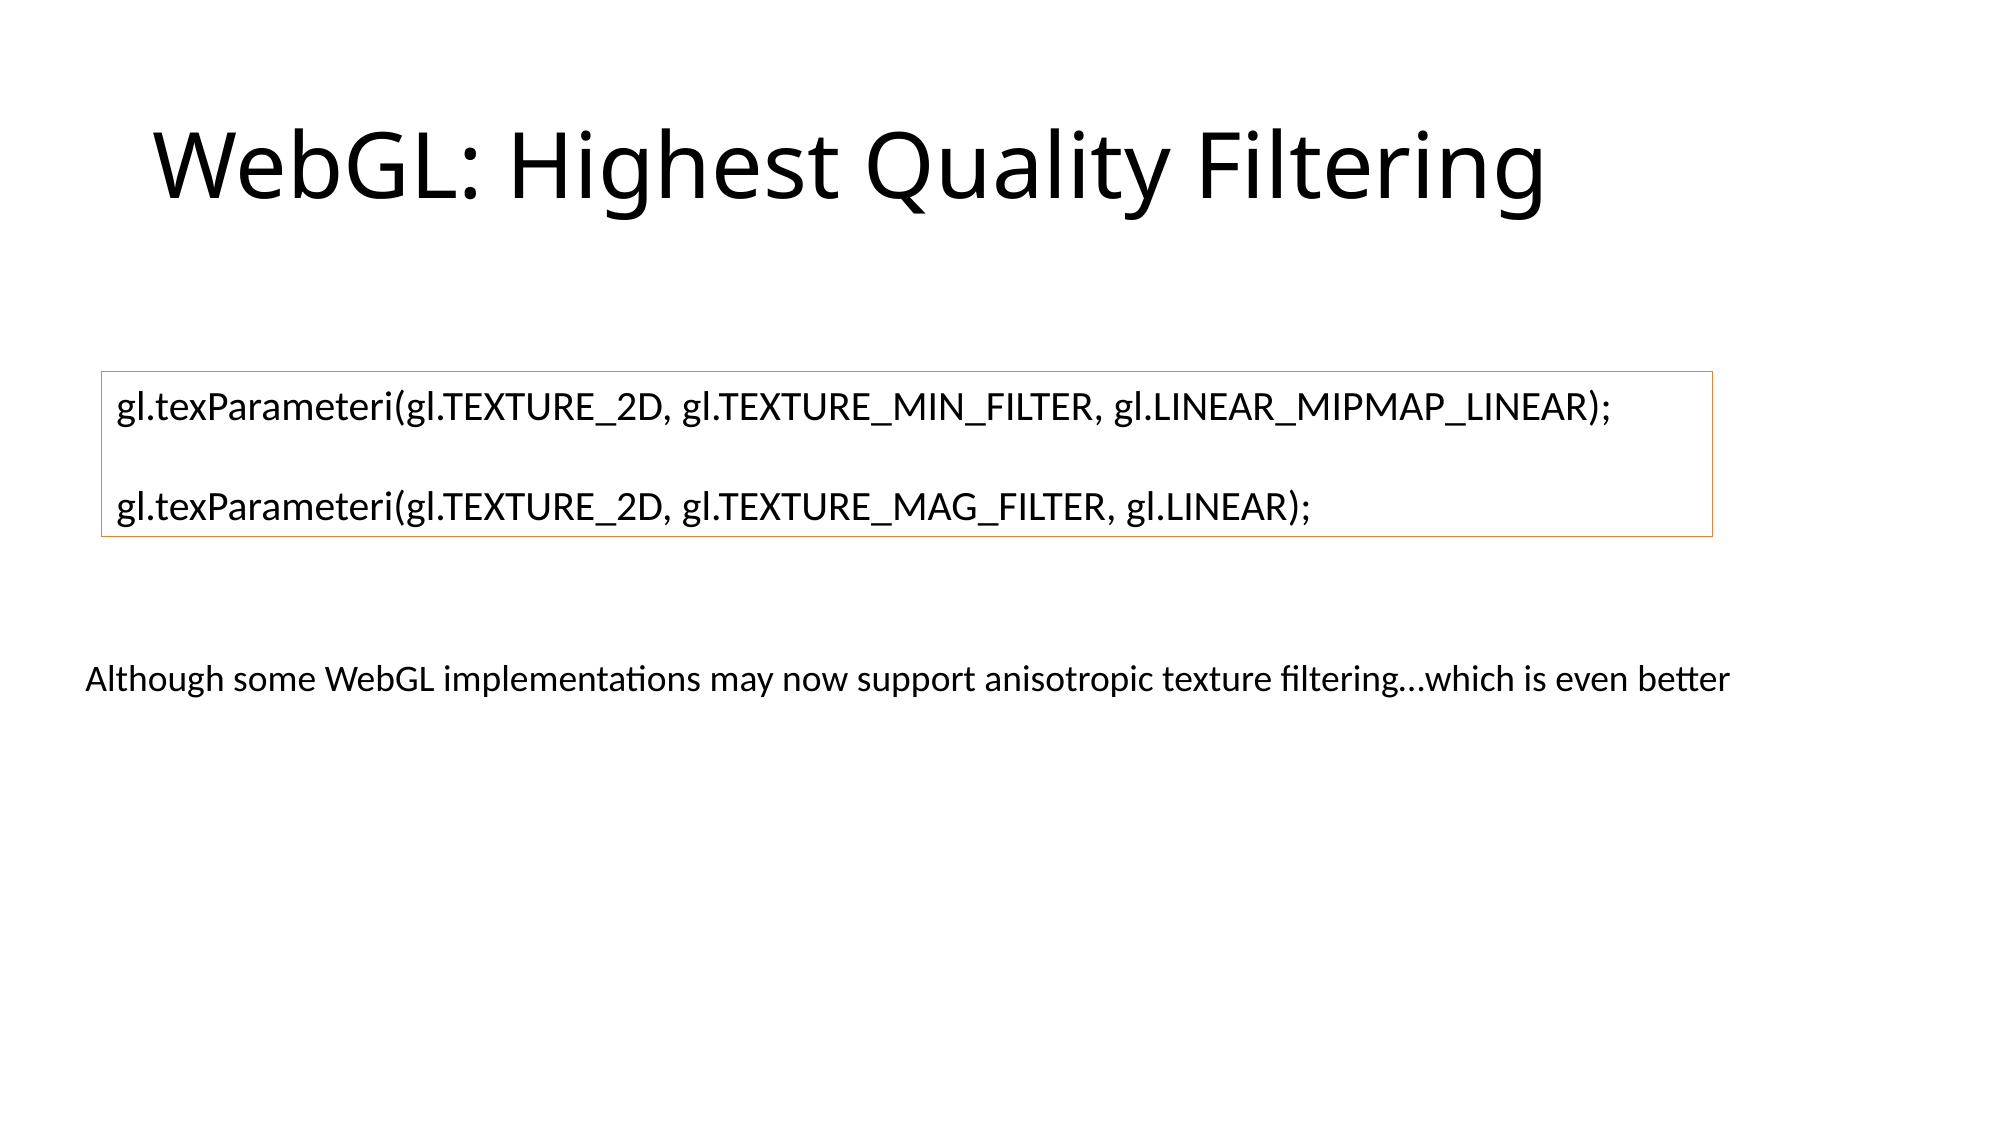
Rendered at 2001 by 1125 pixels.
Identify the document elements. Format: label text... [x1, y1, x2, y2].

text_box Although some WebGL implementations may now support anisotropic texture filtering…which is even better [70, 646, 1947, 707]
title WebGL: Highest Quality Filtering [137, 59, 1863, 278]
text_box gl.texParameteri(gl.TEXTURE_2D, gl.TEXTURE_MIN_FILTER, gl.LINEAR_MIPMAP_LINEAR); gl.texParameteri(gl.TEXTURE_2D, gl.TEXTURE_MAG_FILTER, gl.LINEAR); [101, 371, 1713, 537]
